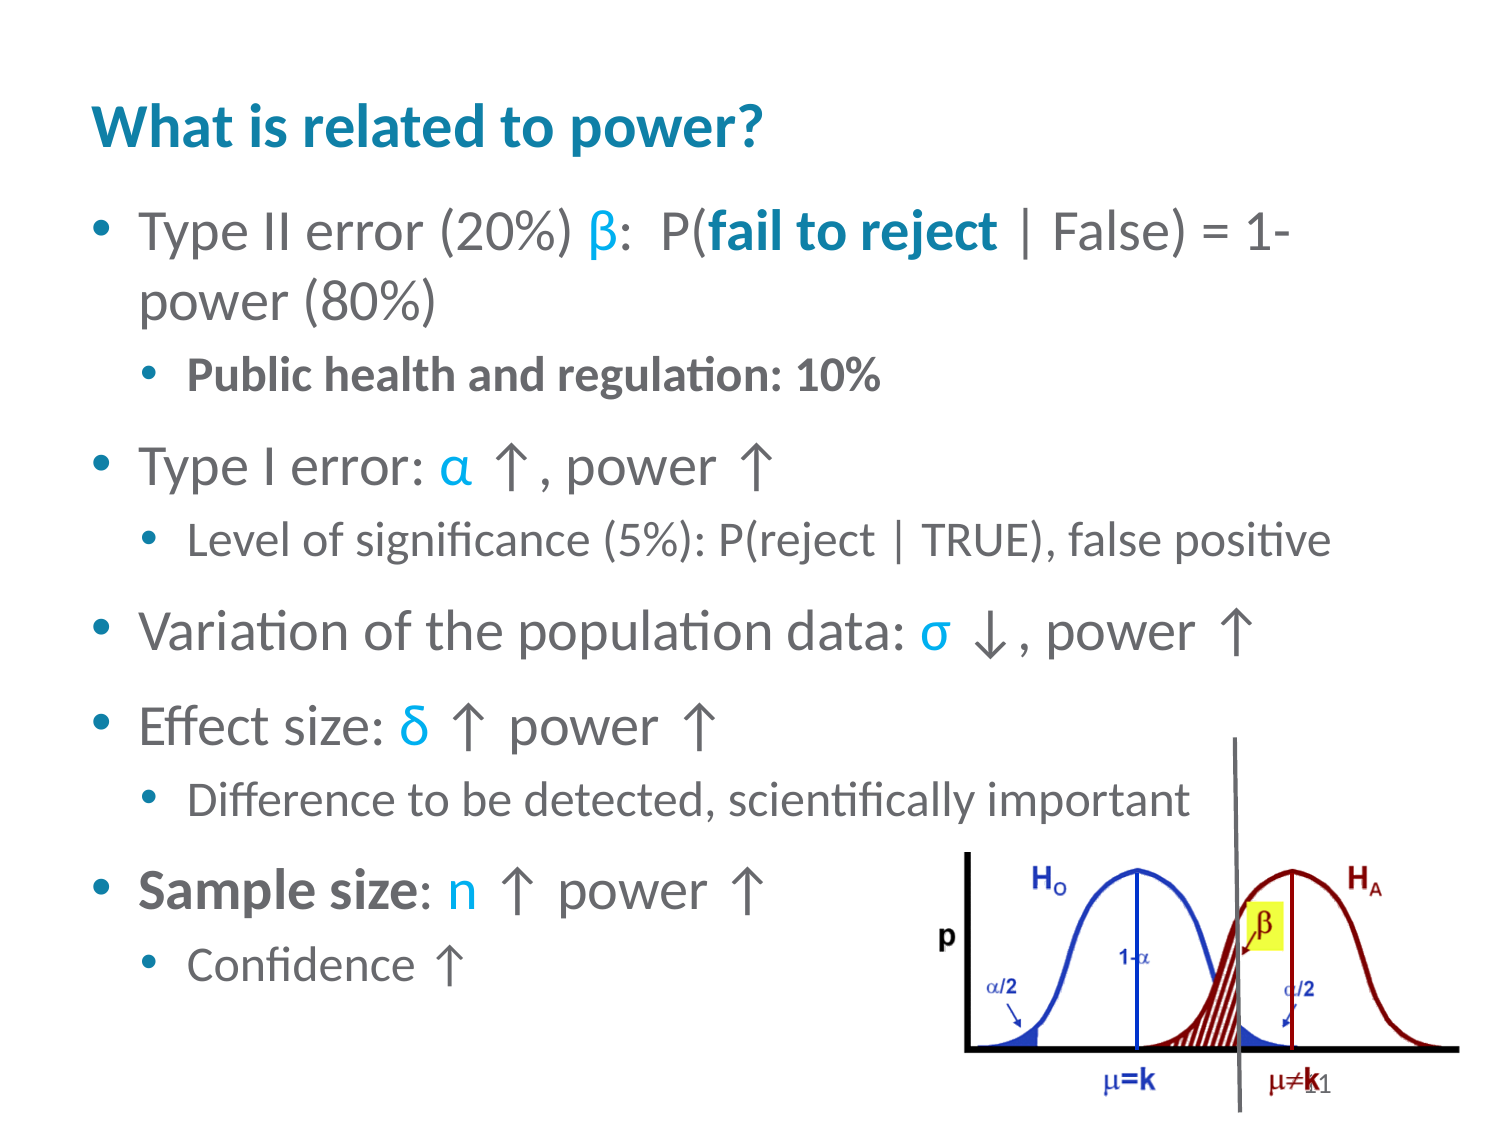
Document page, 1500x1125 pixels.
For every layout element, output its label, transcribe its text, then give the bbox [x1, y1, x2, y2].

title What is related to power? [76, 66, 1427, 179]
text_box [936, 736, 1463, 1113]
list Type II error (20%) β: P(fail to reject | False) = 1-power (80%) Public health and regulation: 10% Type I error: α ↑, power ↑ Level of significance (5%): P(reject | TRUE), false positive Variation of the population data: σ ↓, power ↑ Effect size: δ ↑ power ↑ Difference to be detected, scientifically important Sample size: n ↑ power ↑ Confidence ↑ [76, 184, 1427, 910]
